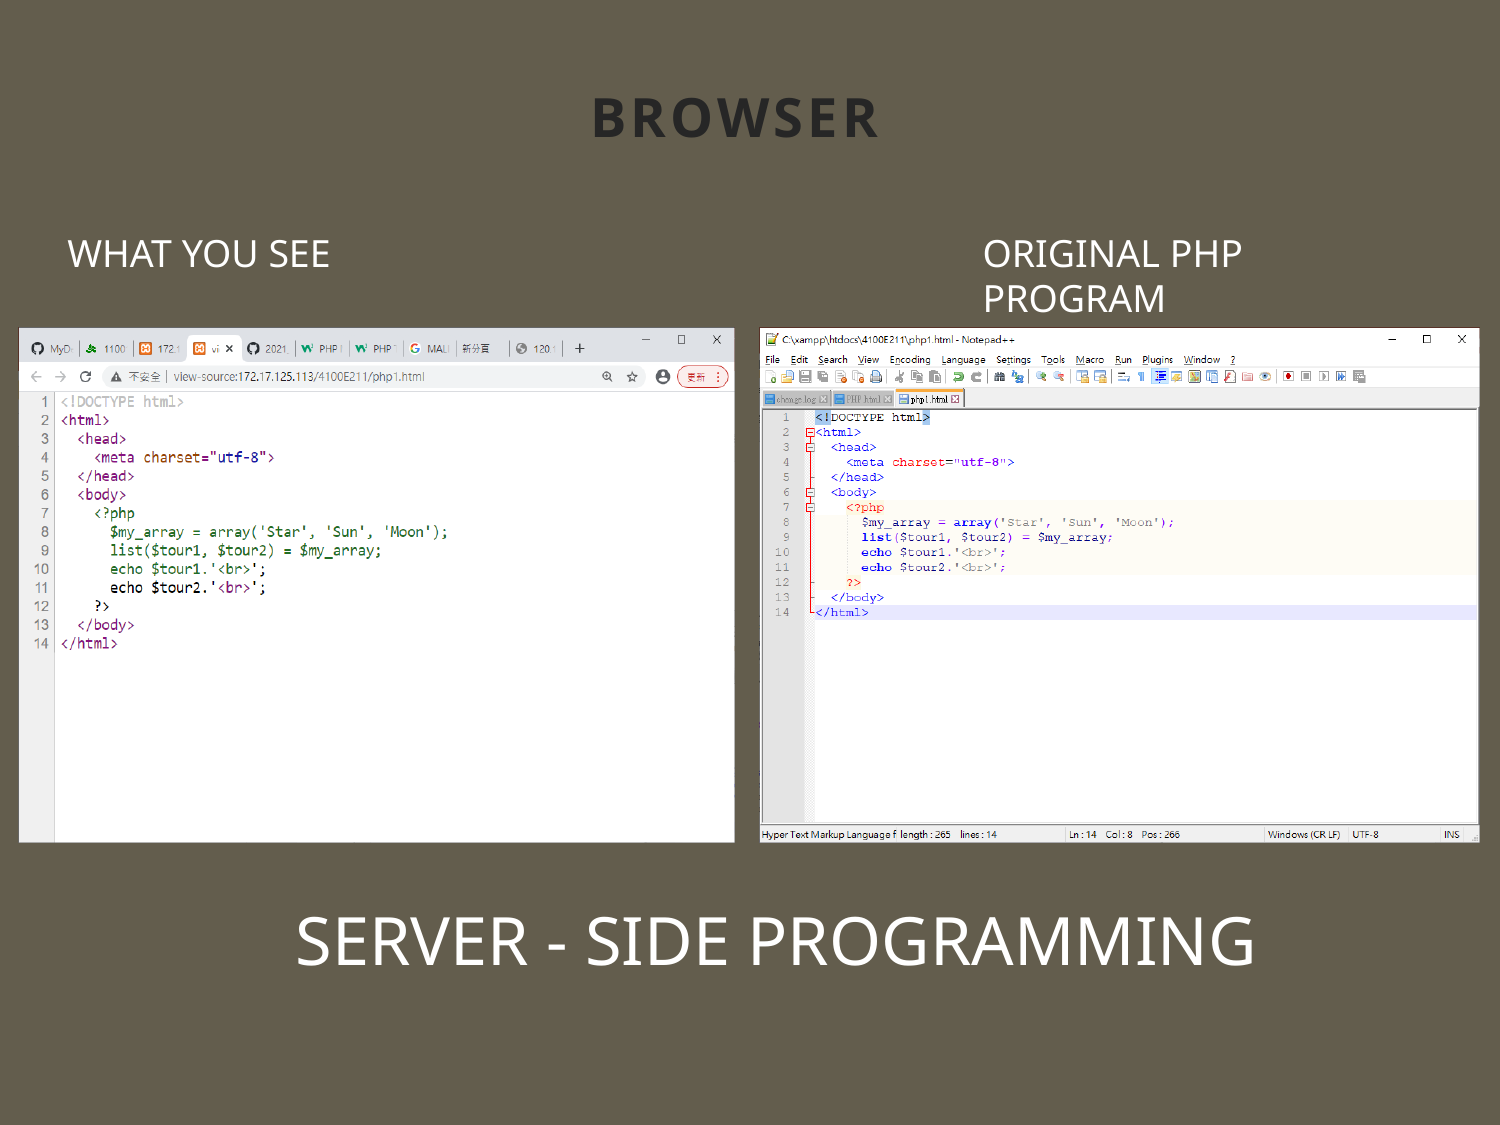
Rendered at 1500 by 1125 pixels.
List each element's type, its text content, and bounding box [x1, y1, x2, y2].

text_box SERVER - SIDE PROGRAMMING [280, 890, 1397, 986]
text_box ORIGINAL PHP PROGRAM [968, 222, 1448, 327]
picture [18, 327, 735, 843]
text_box BROWSER [48, 83, 1421, 200]
text_box WHAT YOU SEE [52, 222, 477, 282]
picture [759, 327, 1480, 843]
